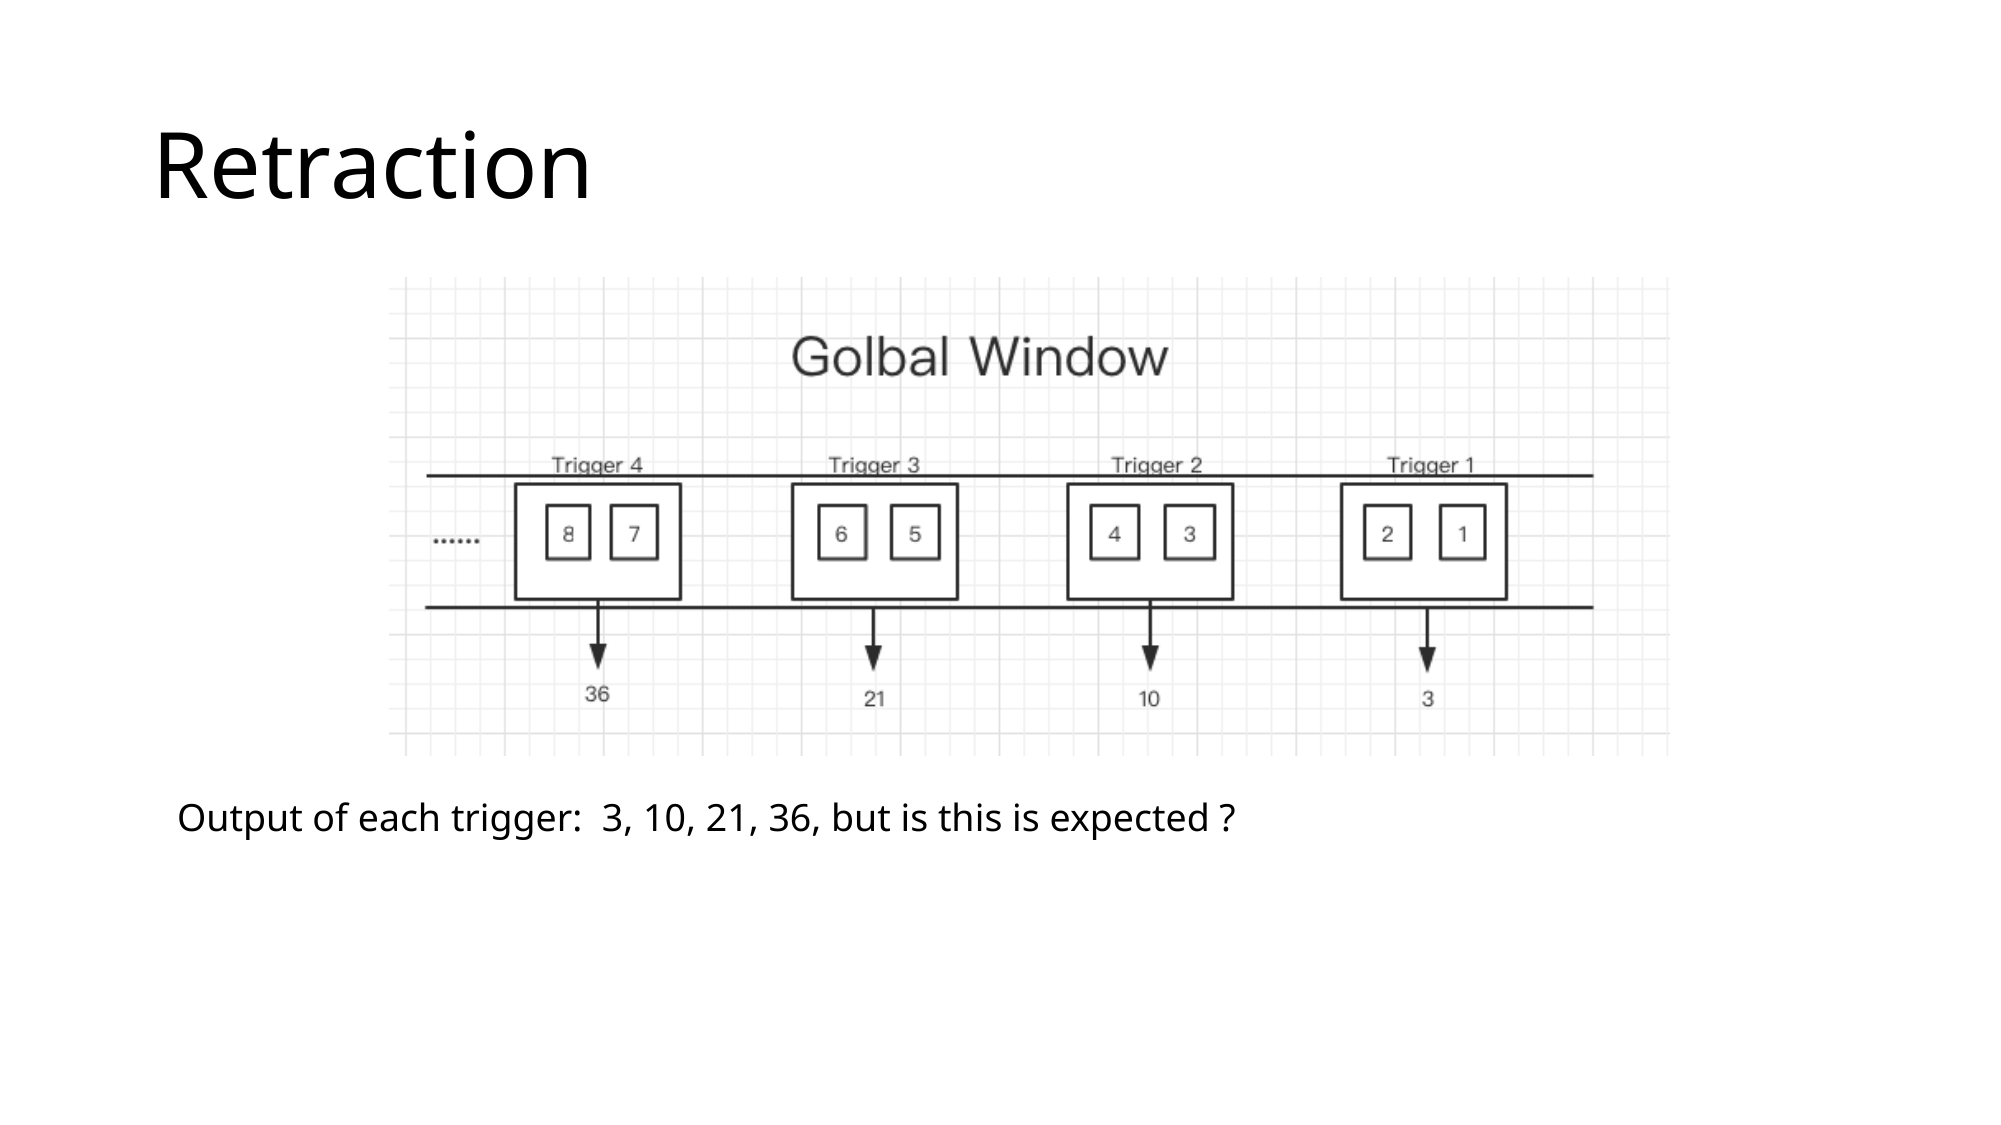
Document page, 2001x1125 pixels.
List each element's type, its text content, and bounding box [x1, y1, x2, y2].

text_box Output of each trigger: 3, 10, 21, 36, but is this is expected ? [162, 786, 1863, 892]
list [389, 277, 1670, 756]
title Retraction [137, 59, 1863, 278]
